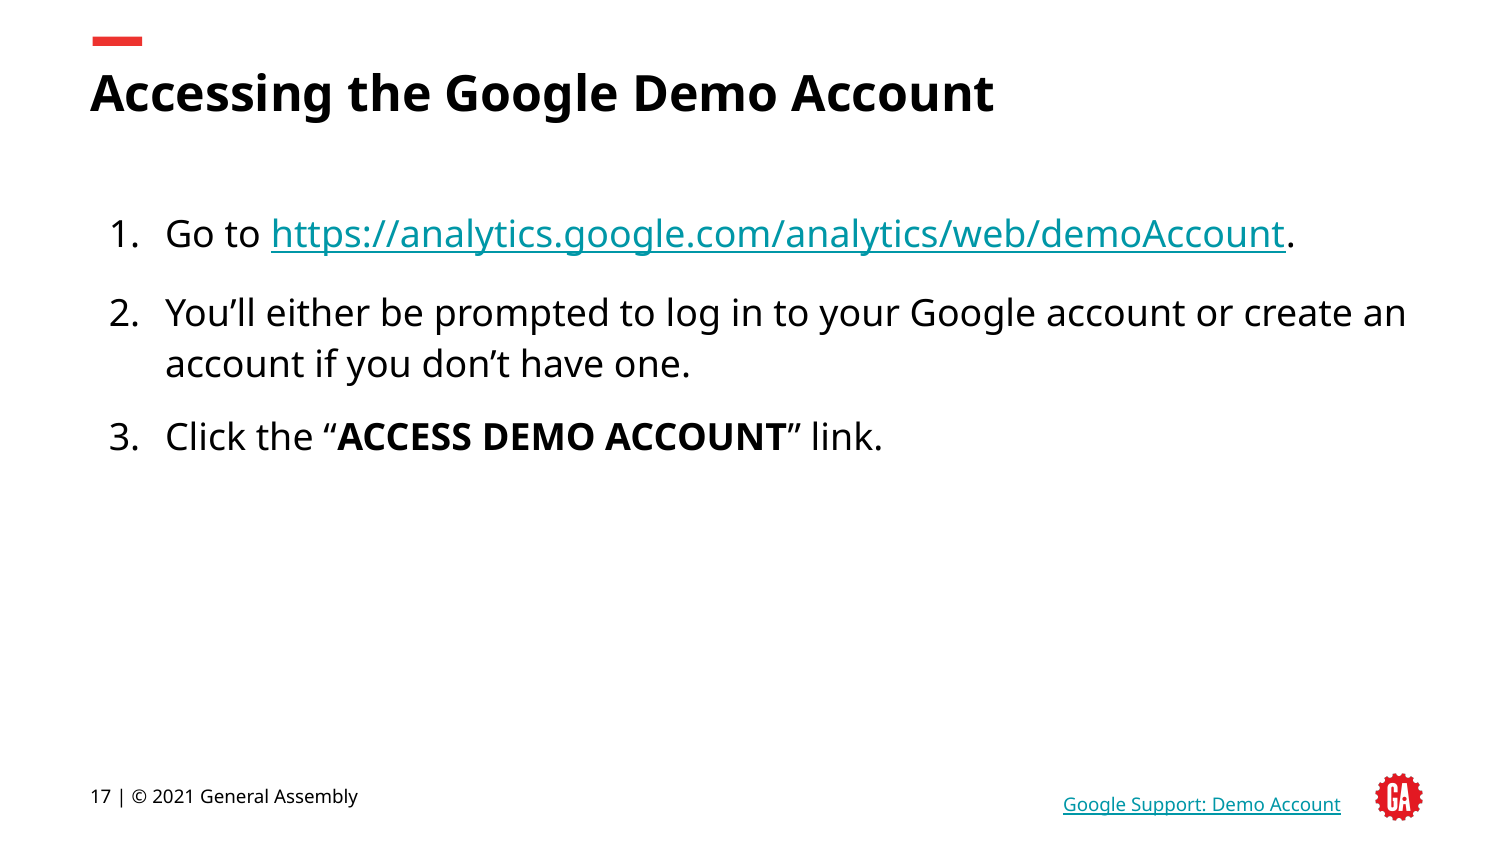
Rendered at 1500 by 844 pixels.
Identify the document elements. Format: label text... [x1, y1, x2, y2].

list Google Support: Demo Account [750, 773, 1356, 838]
picture [1373, 771, 1425, 823]
title Accessing the Google Demo Account [75, 46, 1473, 140]
list Go to https://analytics.google.com/analytics/web/demoAccount. You’ll either be prompted to log in to your Google account or create an account if you don’t have one. Click the “ACCESS DEMO ACCOUNT” link. [75, 187, 1425, 670]
slide_number ‹#› | © 2021 General Assembly [75, 764, 465, 830]
